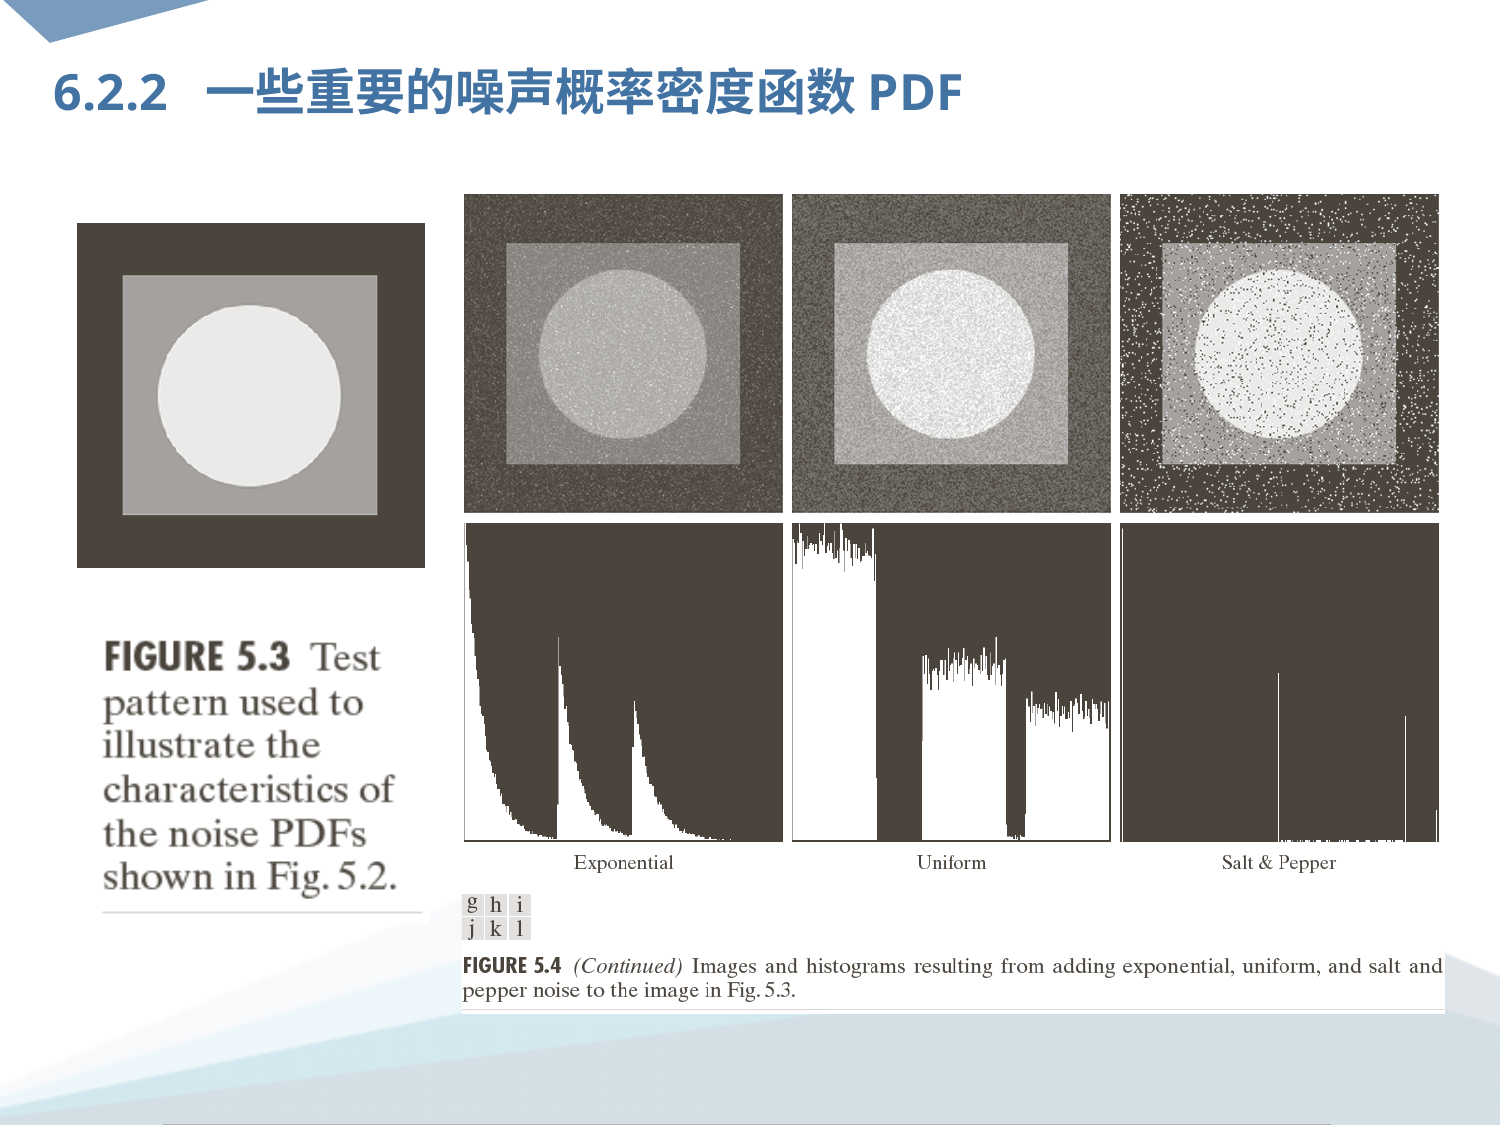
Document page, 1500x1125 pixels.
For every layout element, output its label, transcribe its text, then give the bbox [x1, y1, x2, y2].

text_box [3, 0, 209, 43]
text_box 6.2.2 一些重要的噪声概率密度函数PDF [53, 81, 1500, 129]
picture [72, 220, 430, 569]
picture [0, 191, 1500, 1125]
